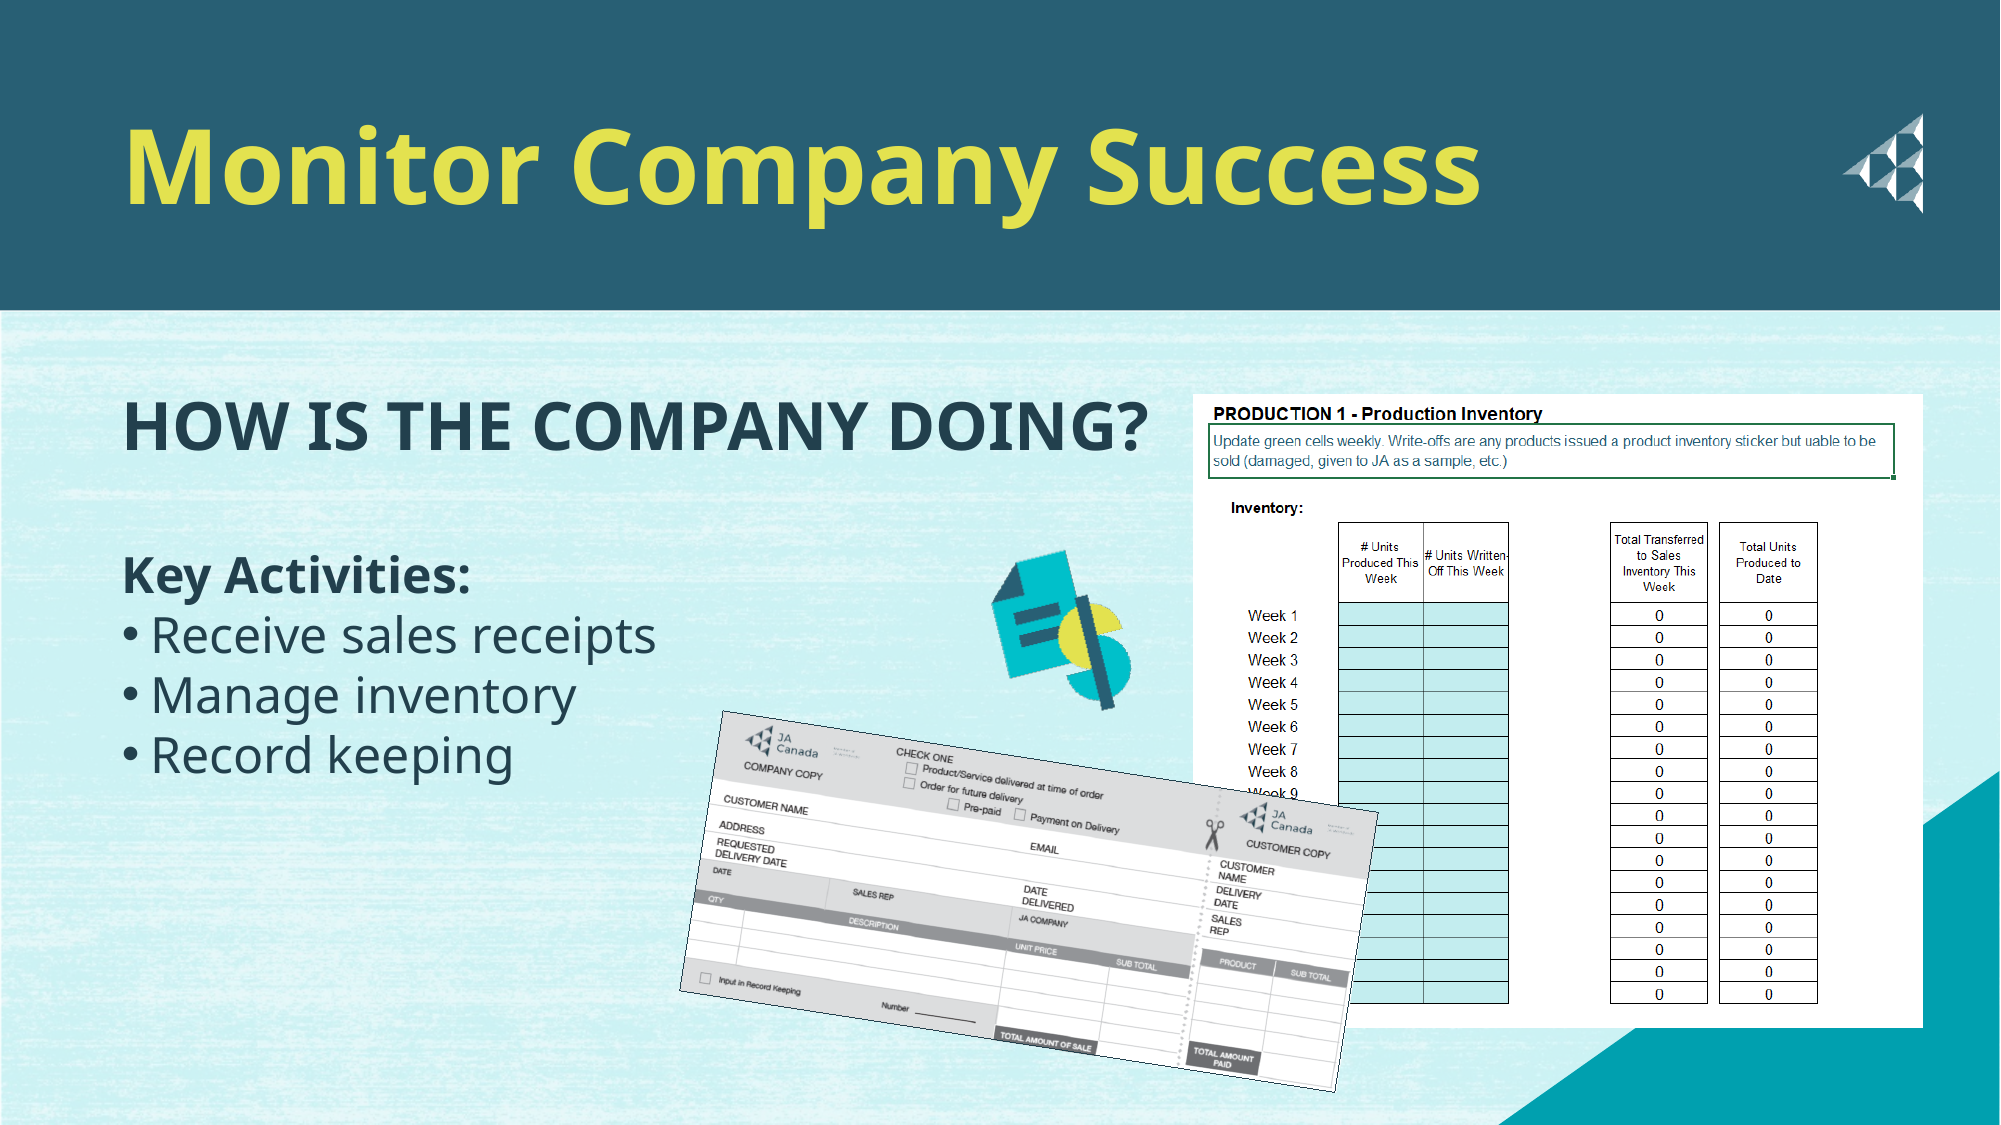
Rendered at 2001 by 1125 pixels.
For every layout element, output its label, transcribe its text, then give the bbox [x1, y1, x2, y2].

text_box [1496, 769, 2000, 1125]
picture [681, 394, 1923, 1093]
title Monitor Company Success [106, 112, 1923, 213]
list HOW IS THE COMPANY DOING? Key Activities: Receive sales receipts Manage inventory Record keeping [106, 375, 1532, 869]
